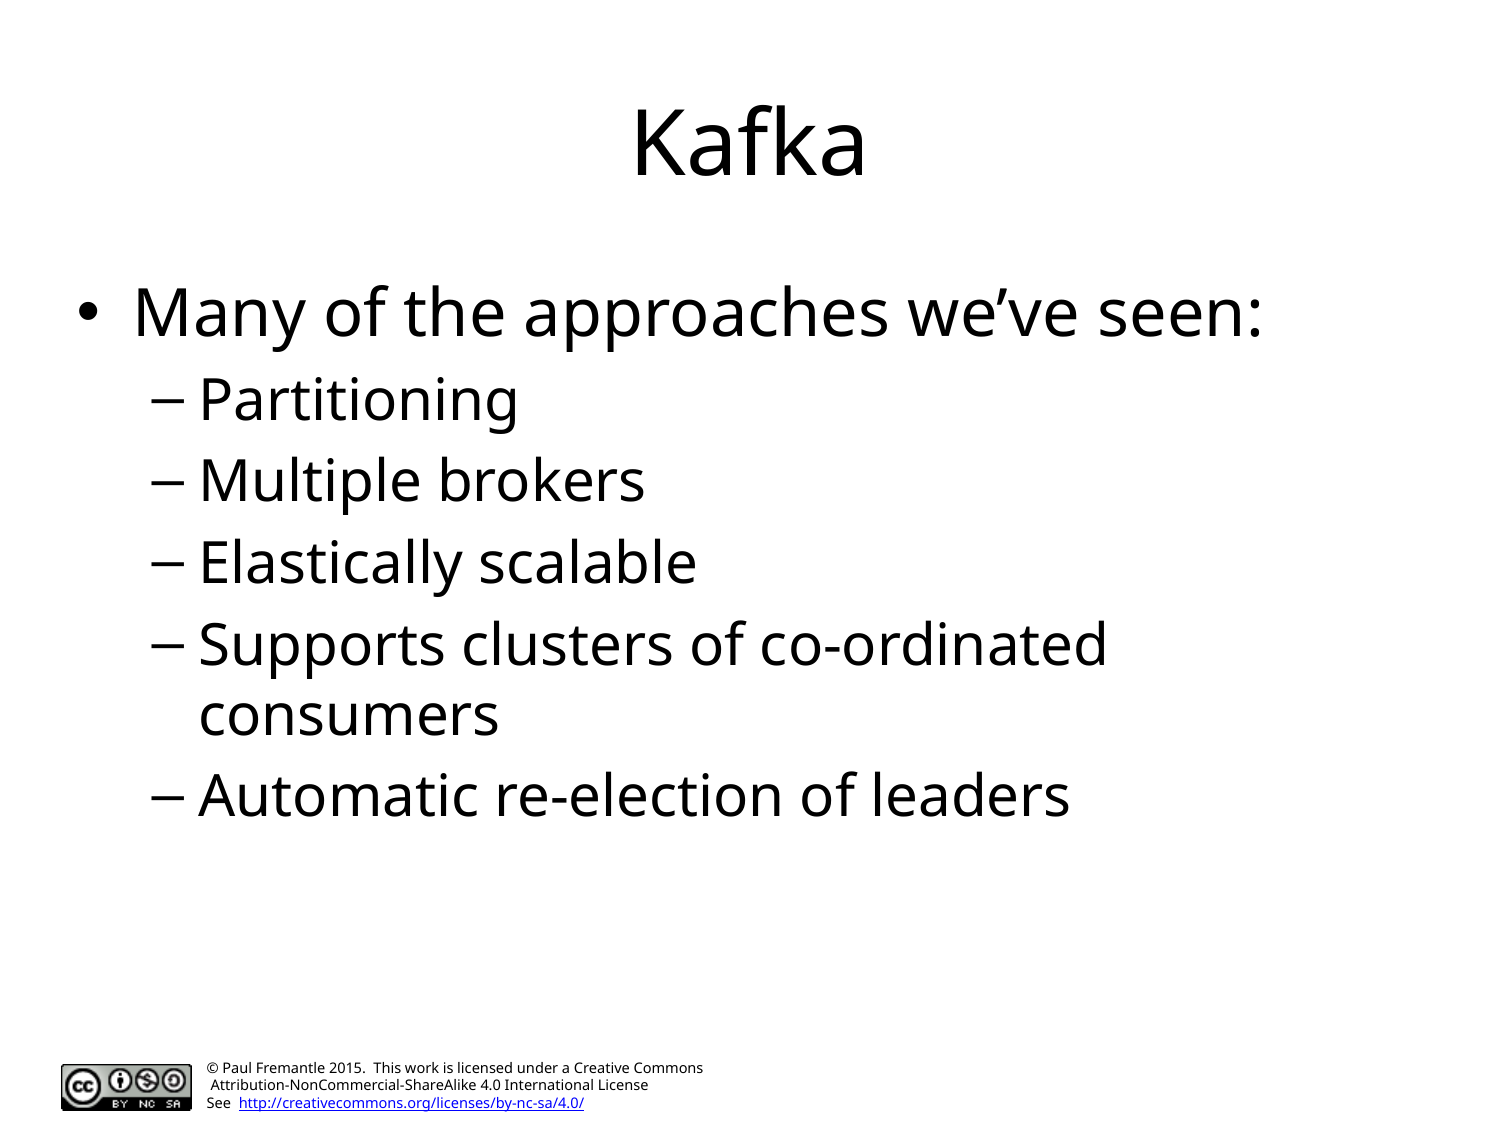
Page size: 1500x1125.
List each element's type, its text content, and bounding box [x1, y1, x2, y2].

title Kafka [75, 45, 1425, 233]
picture [61, 1064, 192, 1111]
list Many of the approaches we’ve seen: Partitioning Multiple brokers Elastically scalable Supports clusters of co-ordinated consumers Automatic re-election of leaders [61, 262, 1412, 1005]
